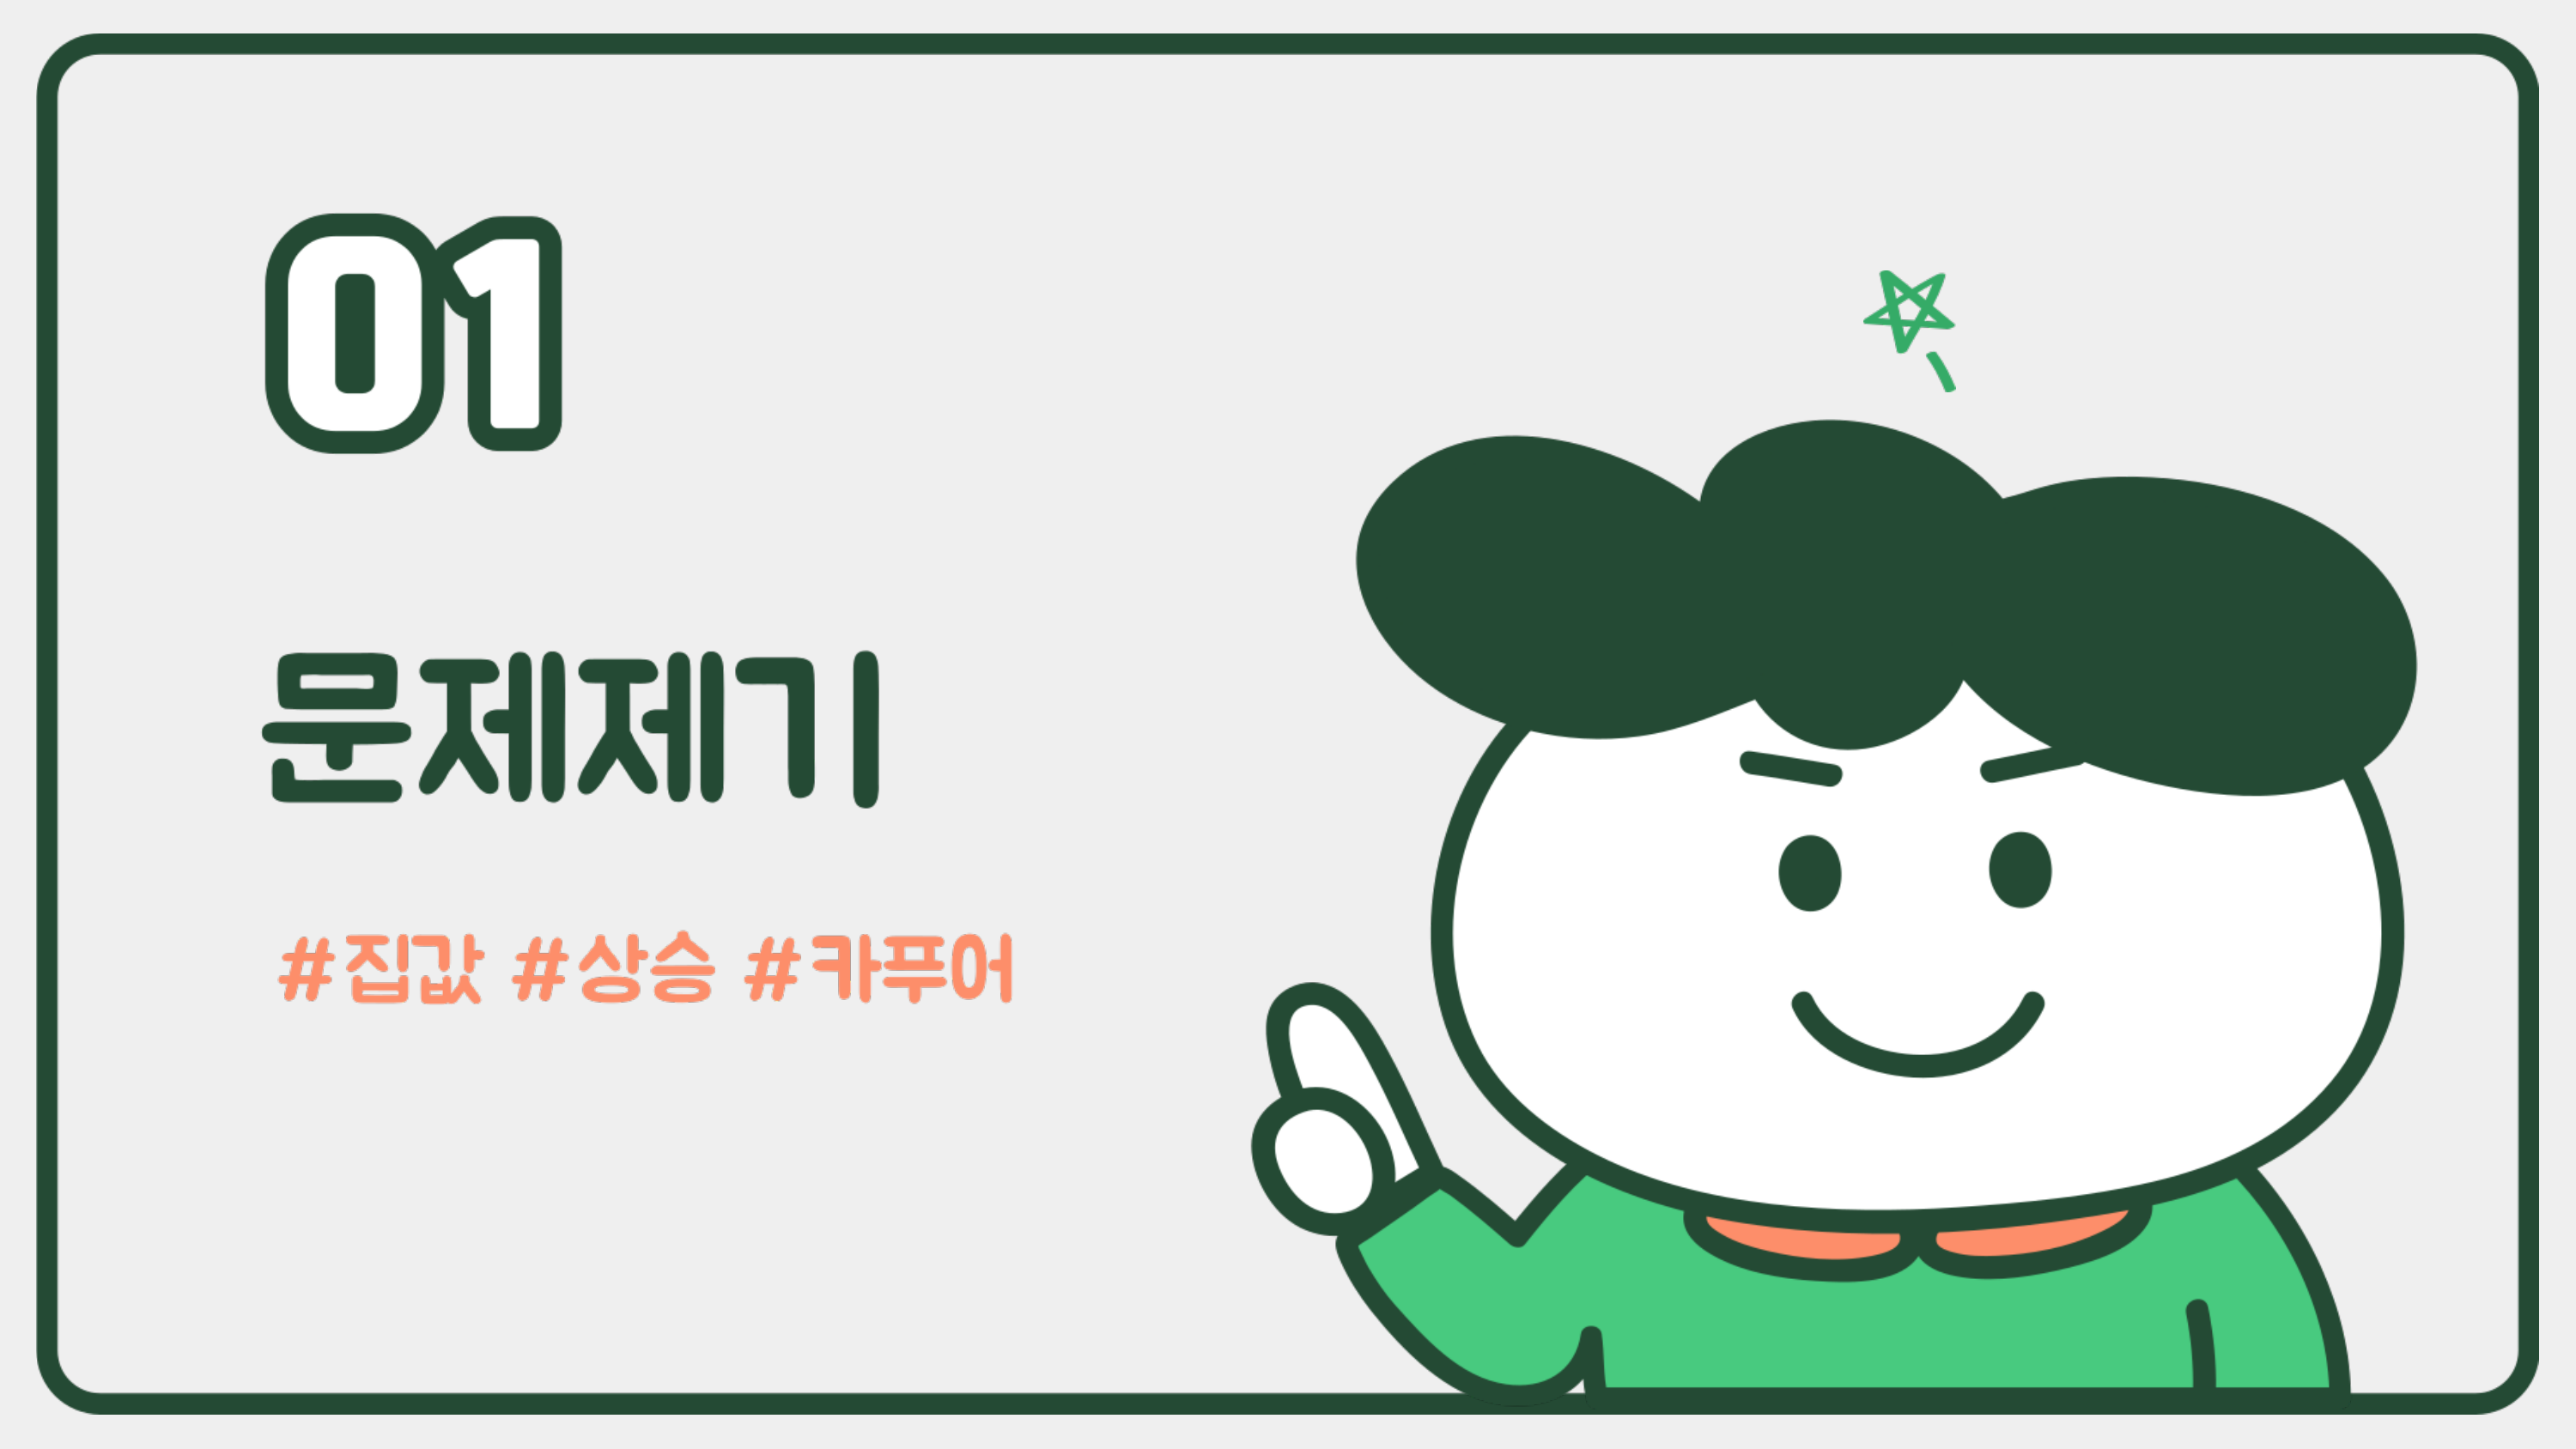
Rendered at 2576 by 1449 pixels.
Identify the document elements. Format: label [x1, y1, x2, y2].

text_box [1862, 270, 1956, 393]
text_box [1246, 418, 2421, 1410]
picture [131, 73, 968, 897]
text_box [36, 33, 2539, 1415]
picture [258, 900, 1052, 1045]
